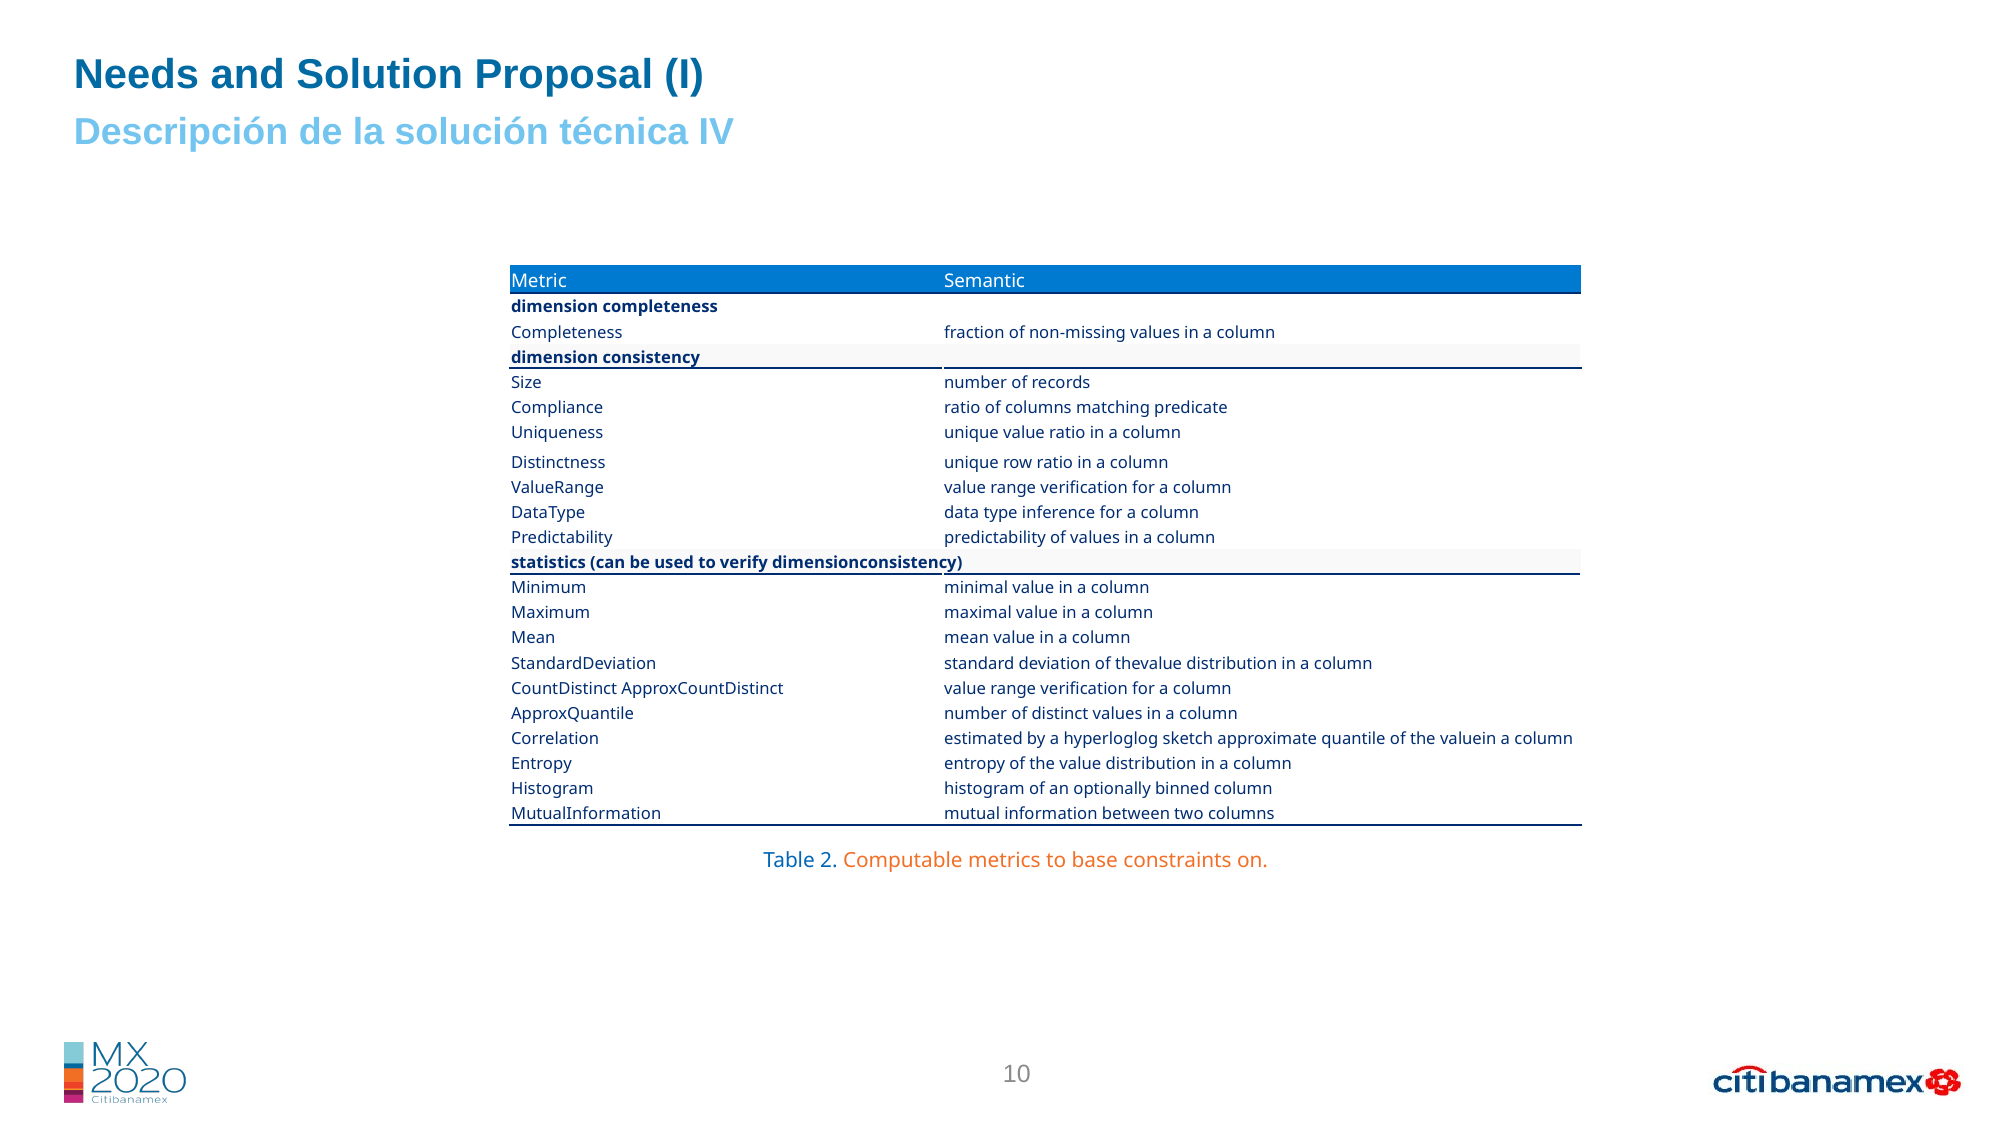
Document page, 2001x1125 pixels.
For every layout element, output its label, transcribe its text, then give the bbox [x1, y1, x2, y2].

text_box Table 2. Computable metrics to base constraints on. [748, 839, 1342, 880]
table_cell Compliance [510, 394, 942, 418]
table_cell MutualInformation [510, 800, 942, 824]
table_cell Entropy [510, 750, 942, 774]
table_cell dimension consistency [510, 344, 1580, 367]
table_cell mutual information between two columns [944, 800, 1580, 824]
table_cell fraction of non-missing values in a column [944, 318, 1580, 342]
table_cell ratio of columns matching predicate [944, 394, 1580, 418]
table_cell Correlation [510, 725, 942, 749]
text_box Descripción de la solución técnica IV [66, 100, 837, 160]
table_cell ApproxQuantile [510, 700, 942, 723]
table_cell entropy of the value distribution in a column [944, 750, 1580, 774]
table_cell Size [510, 369, 942, 392]
table_cell unique value ratio in a column [944, 419, 1580, 443]
table_cell Completeness [510, 318, 942, 342]
table_cell maximal value in a column [944, 600, 1580, 623]
table_cell Histogram [510, 775, 942, 799]
table_cell standard deviation of thevalue distribution in a column [944, 650, 1580, 673]
table_cell Mean [510, 625, 942, 648]
table_cell Predictability [510, 524, 942, 549]
table_cell minimal value in a column [944, 575, 1580, 598]
table_cell DataType [510, 499, 942, 523]
picture [97, 1042, 117, 1060]
picture [64, 1042, 186, 1103]
table_cell number of records [944, 369, 1580, 392]
table_cell Minimum [510, 575, 942, 598]
table_cell data type inference for a column [944, 499, 1580, 523]
table_cell statistics (can be used to verify dimensionconsistency) [510, 549, 1581, 573]
table_cell mean value in a column [944, 625, 1580, 648]
table_cell dimension completeness [510, 294, 1581, 318]
table_cell StandardDeviation [510, 650, 942, 673]
table_cell ValueRange [510, 474, 942, 498]
picture [131, 1042, 144, 1050]
table_cell value range verification for a column [944, 474, 1580, 498]
picture [1707, 1063, 1964, 1097]
table_cell Distinctness [510, 444, 942, 472]
text_box Needs and Solution Proposal (I) [66, 38, 1311, 104]
table_cell Maximum [510, 600, 942, 623]
table_header Semantic [943, 265, 1581, 292]
table_cell histogram of an optionally binned column [944, 775, 1580, 799]
table_cell predictability of values in a column [944, 524, 1580, 549]
table_header Metric [510, 265, 943, 292]
table_cell CountDistinct ApproxCountDistinct [510, 675, 942, 698]
table_cell unique row ratio in a column [944, 444, 1580, 472]
table_cell Uniqueness [510, 419, 942, 443]
table_cell value range verification for a column [944, 675, 1580, 698]
table_cell estimated by a hyperloglog sketch approximate quantile of the valuein a column [944, 725, 1580, 749]
table_cell number of distinct values in a column [944, 700, 1580, 723]
